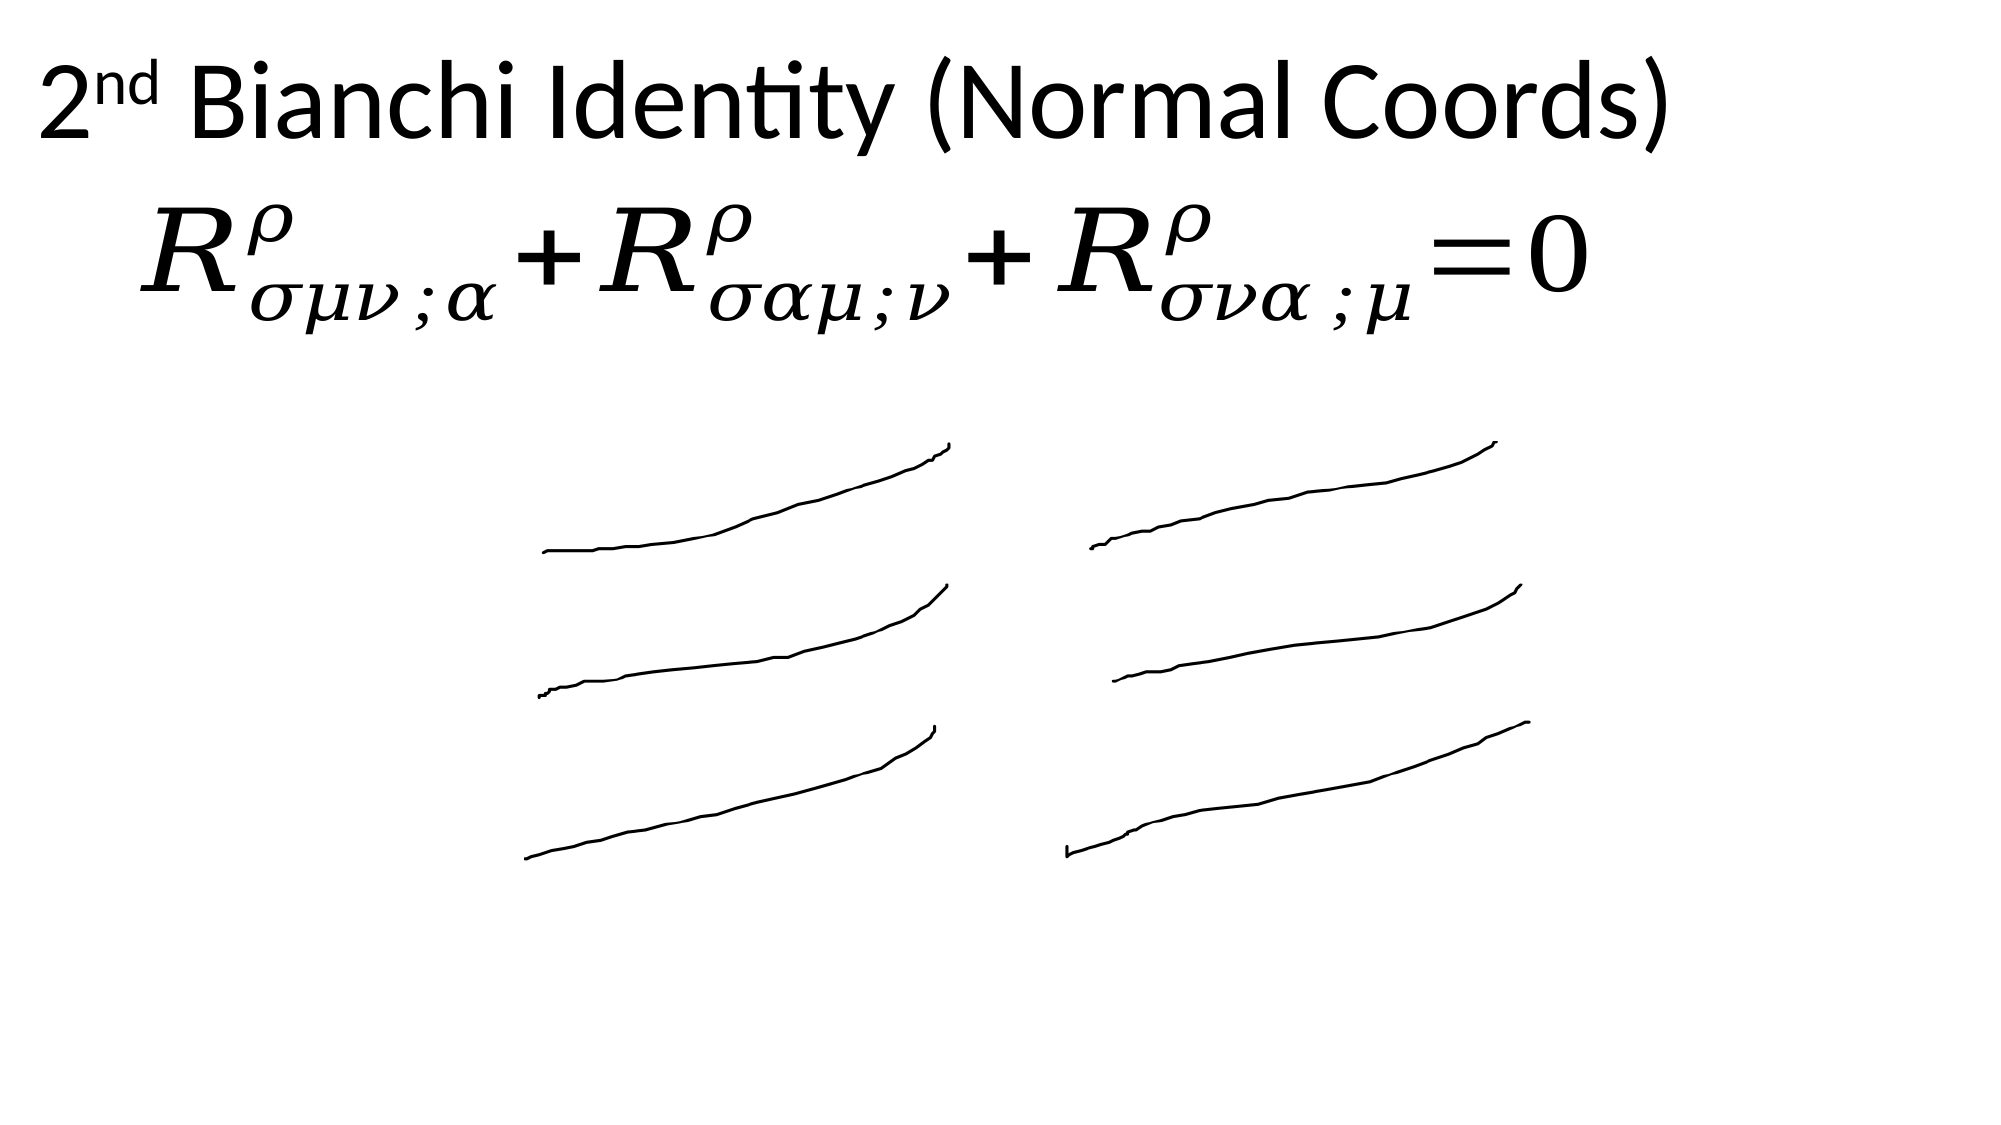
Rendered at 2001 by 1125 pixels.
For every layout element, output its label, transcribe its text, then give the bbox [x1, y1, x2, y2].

picture [524, 441, 1540, 870]
text_box 2nd Bianchi Identity (Normal Coords) [21, 18, 1963, 169]
